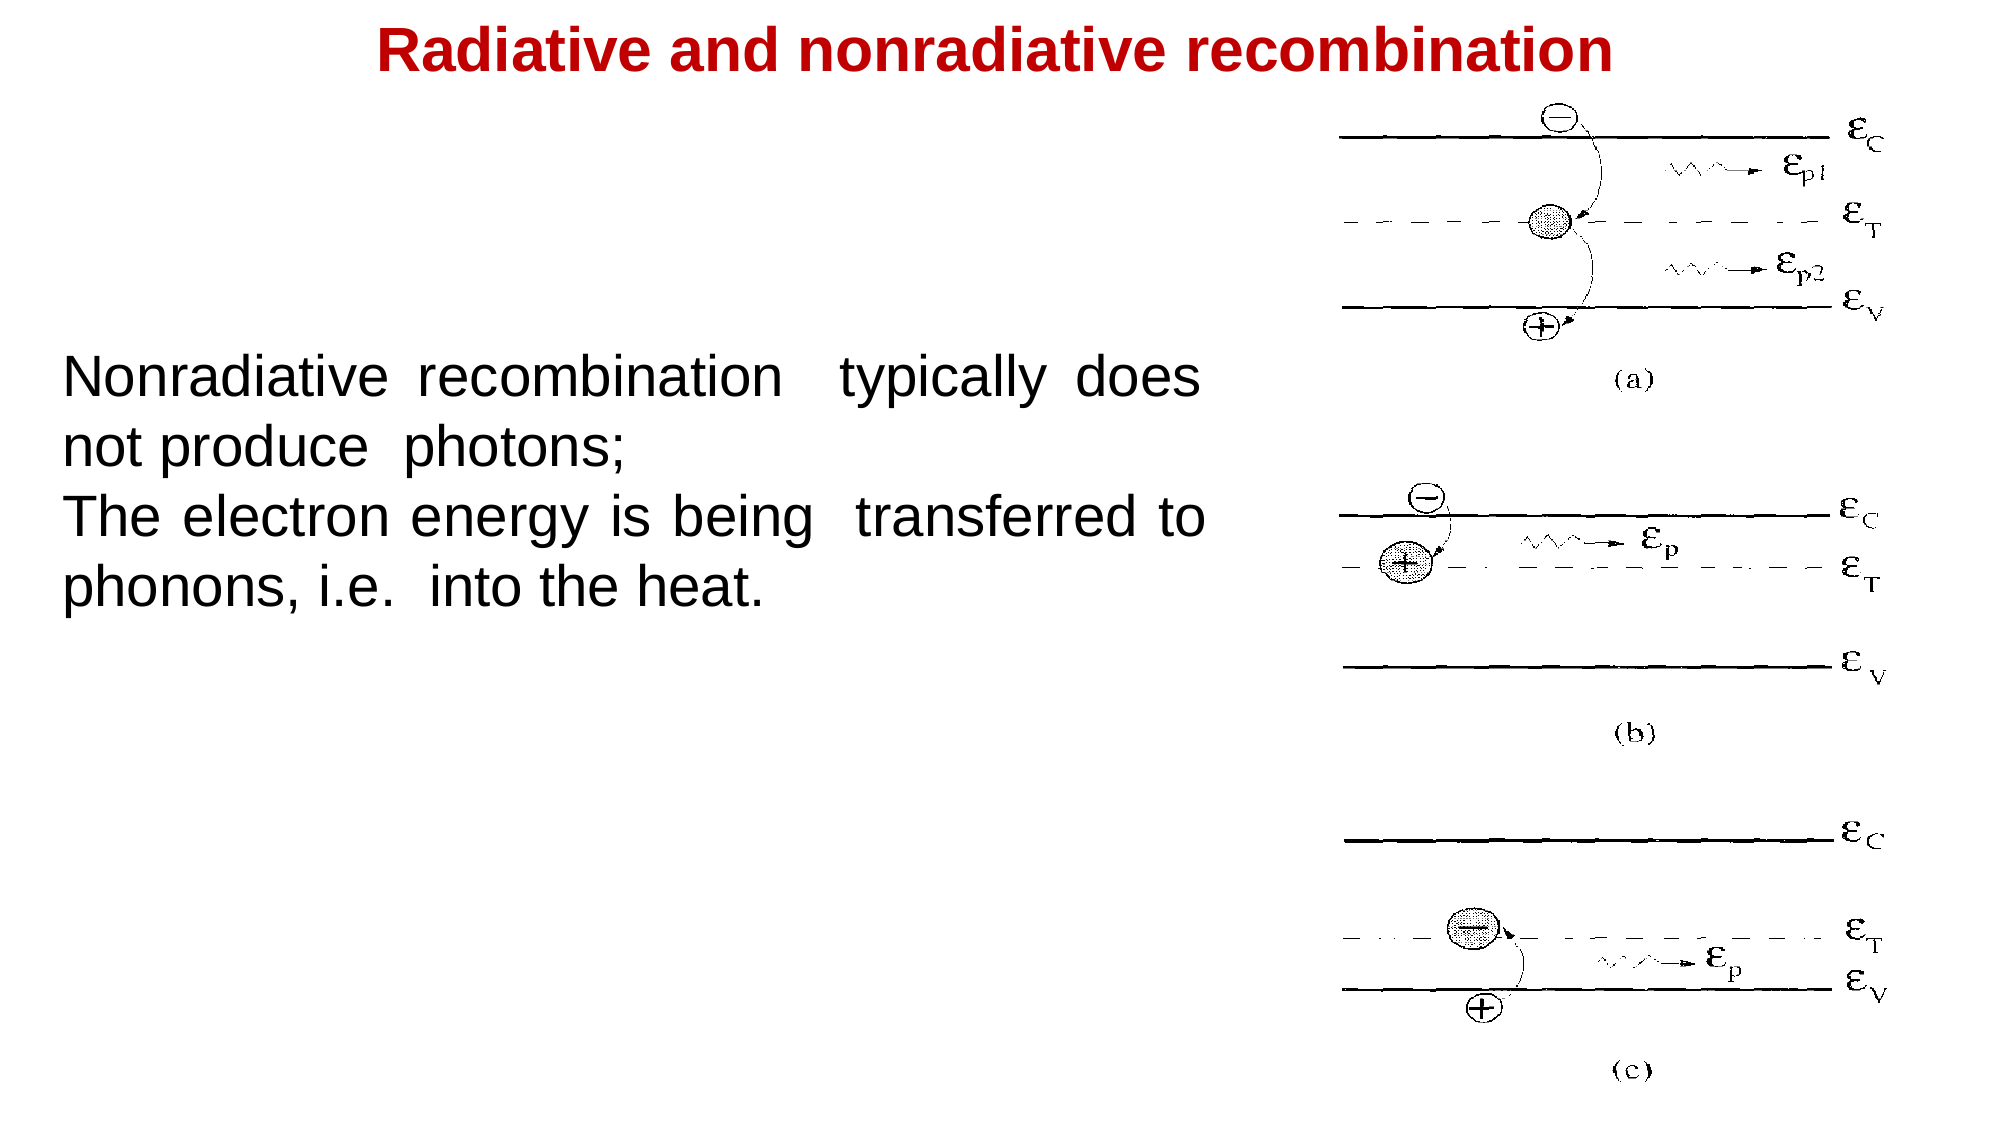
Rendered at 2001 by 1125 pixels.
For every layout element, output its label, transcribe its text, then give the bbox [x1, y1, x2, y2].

text_box [1172, 74, 1933, 1104]
title Radiative and nonradiative recombination [374, 0, 1633, 141]
text_box Nonradiative recombination typically does not produce photons; The electron energy is being transferred to phonons, i.e. into the heat. [59, 336, 1209, 619]
